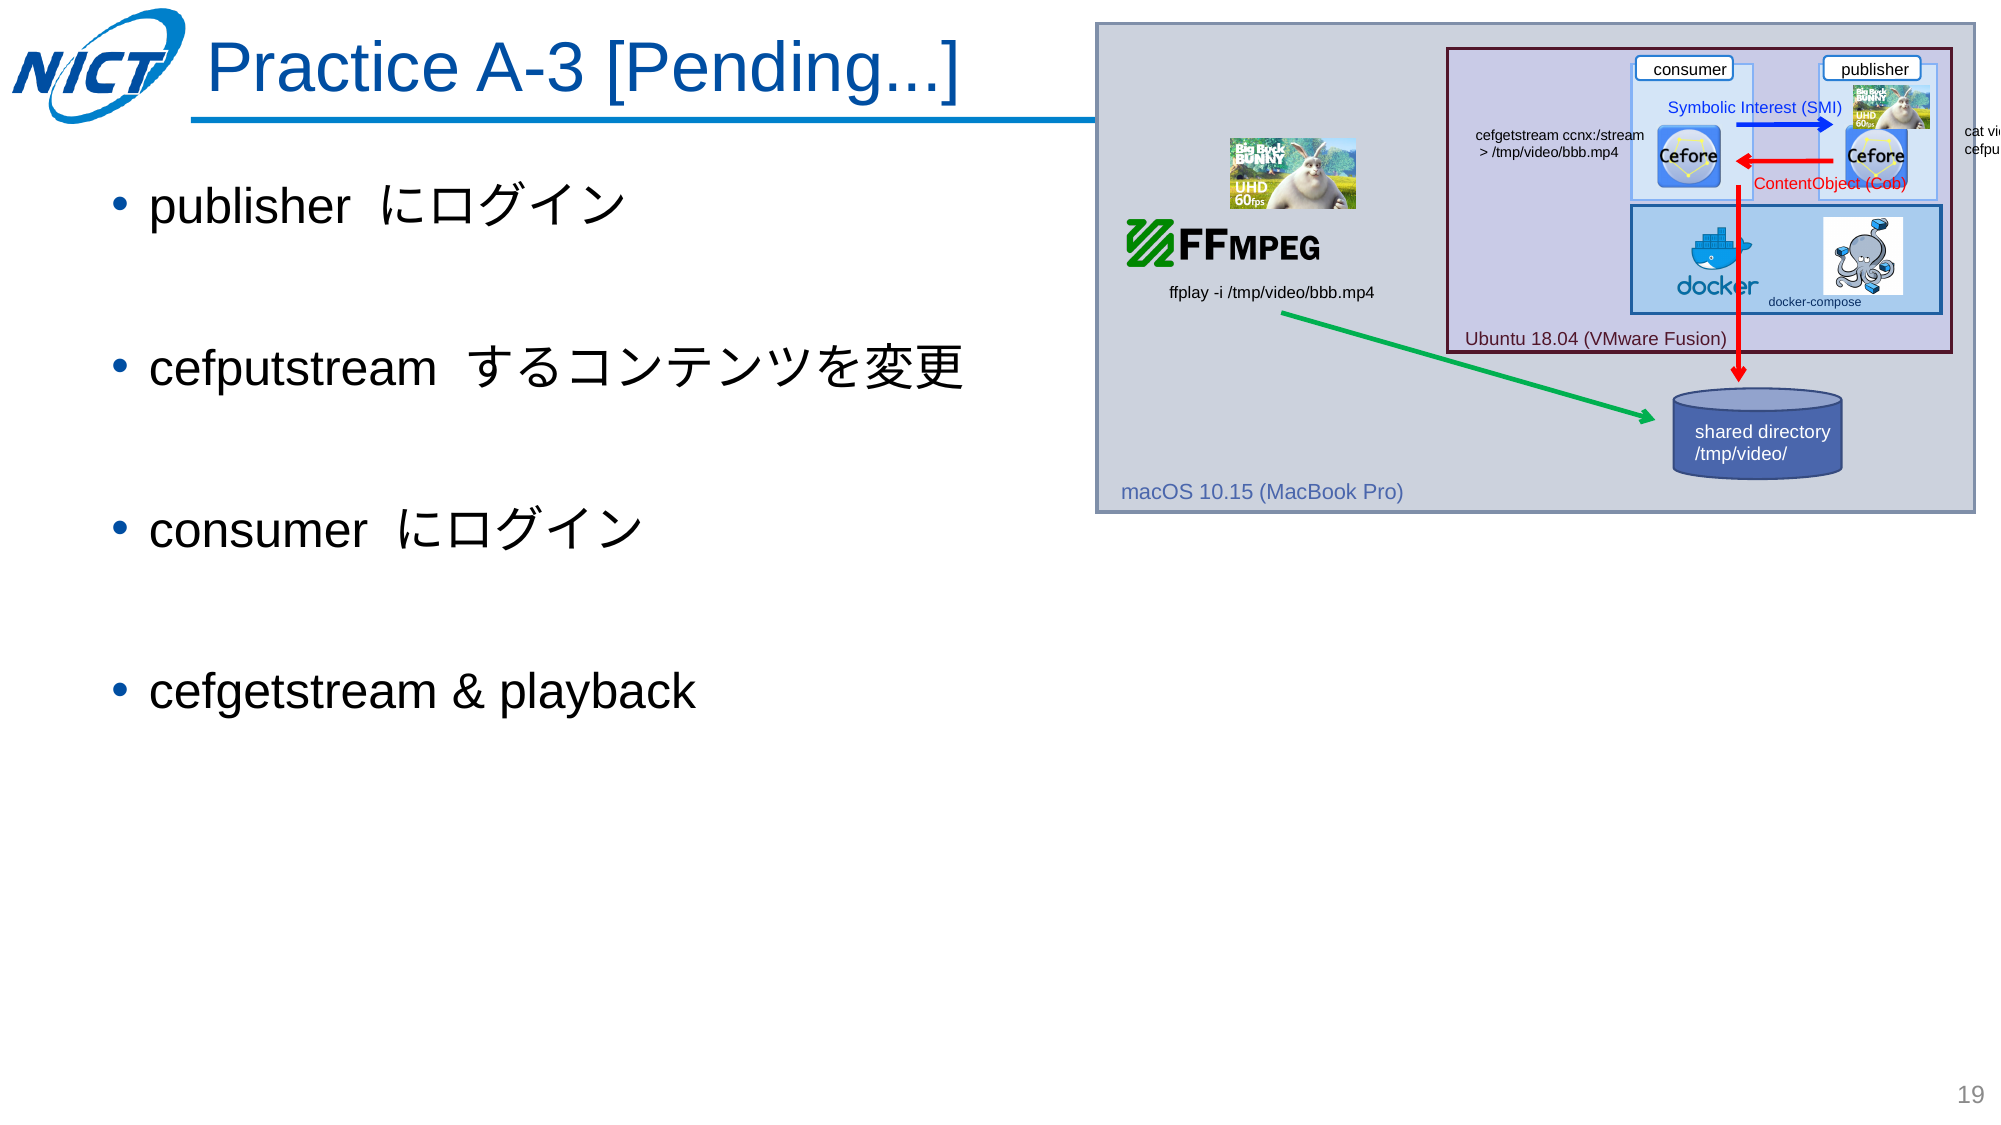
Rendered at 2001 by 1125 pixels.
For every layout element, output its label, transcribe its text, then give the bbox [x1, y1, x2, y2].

title Practice A-3 [Pending...] [191, 23, 1095, 116]
list publisher にログイン cefputstream するコンテンツを変更 consumer にログイン cefgetstream & playback [96, 166, 1062, 880]
slide_number 19 [1920, 1063, 2000, 1124]
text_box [1096, 23, 2000, 513]
